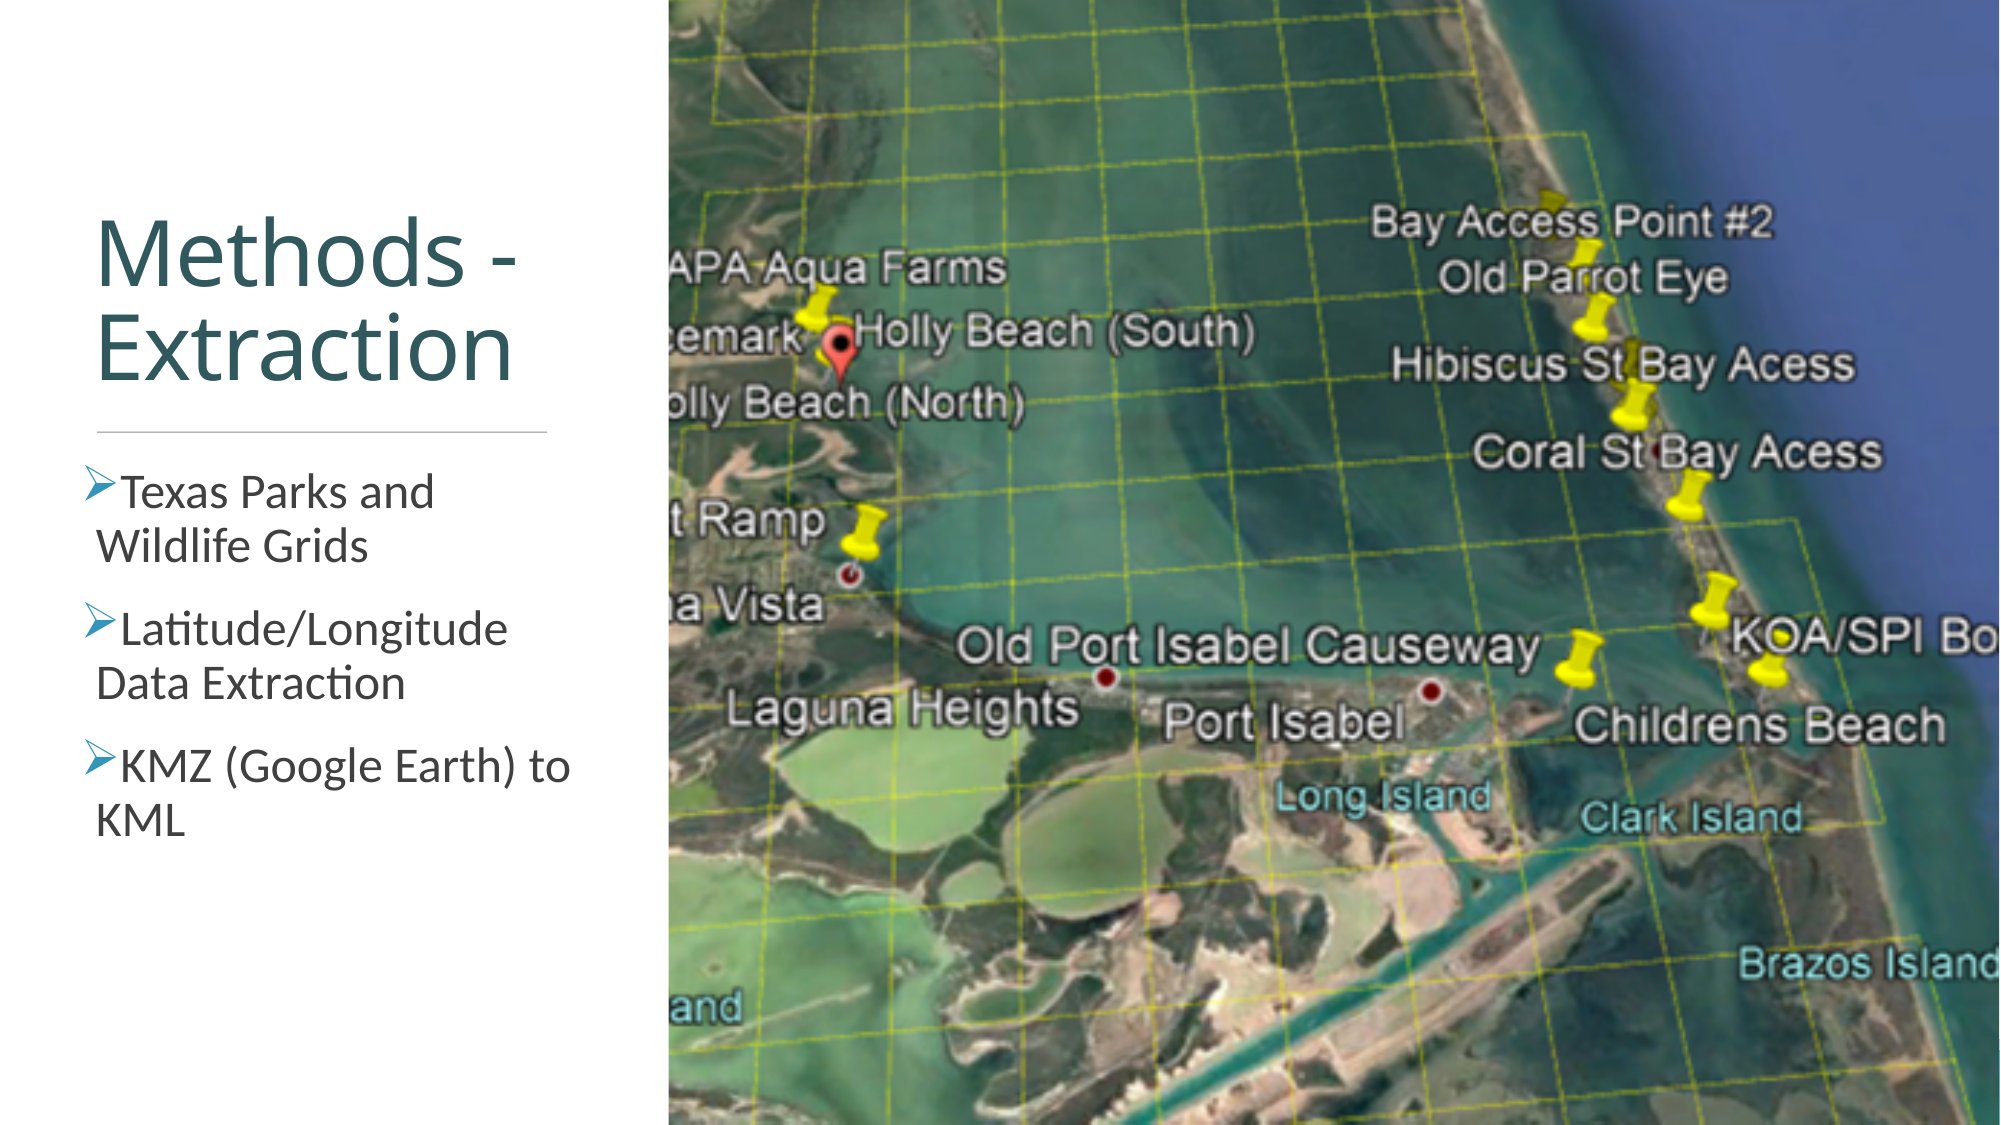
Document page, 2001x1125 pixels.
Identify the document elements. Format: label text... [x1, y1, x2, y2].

text_box [0, 0, 667, 1125]
picture [667, 0, 2000, 1125]
title Methods - Extraction [78, 84, 587, 407]
list Texas Parks and Wildlife Grids Latitude/Longitude Data Extraction KMZ (Google Earth) to KML [80, 457, 587, 1001]
